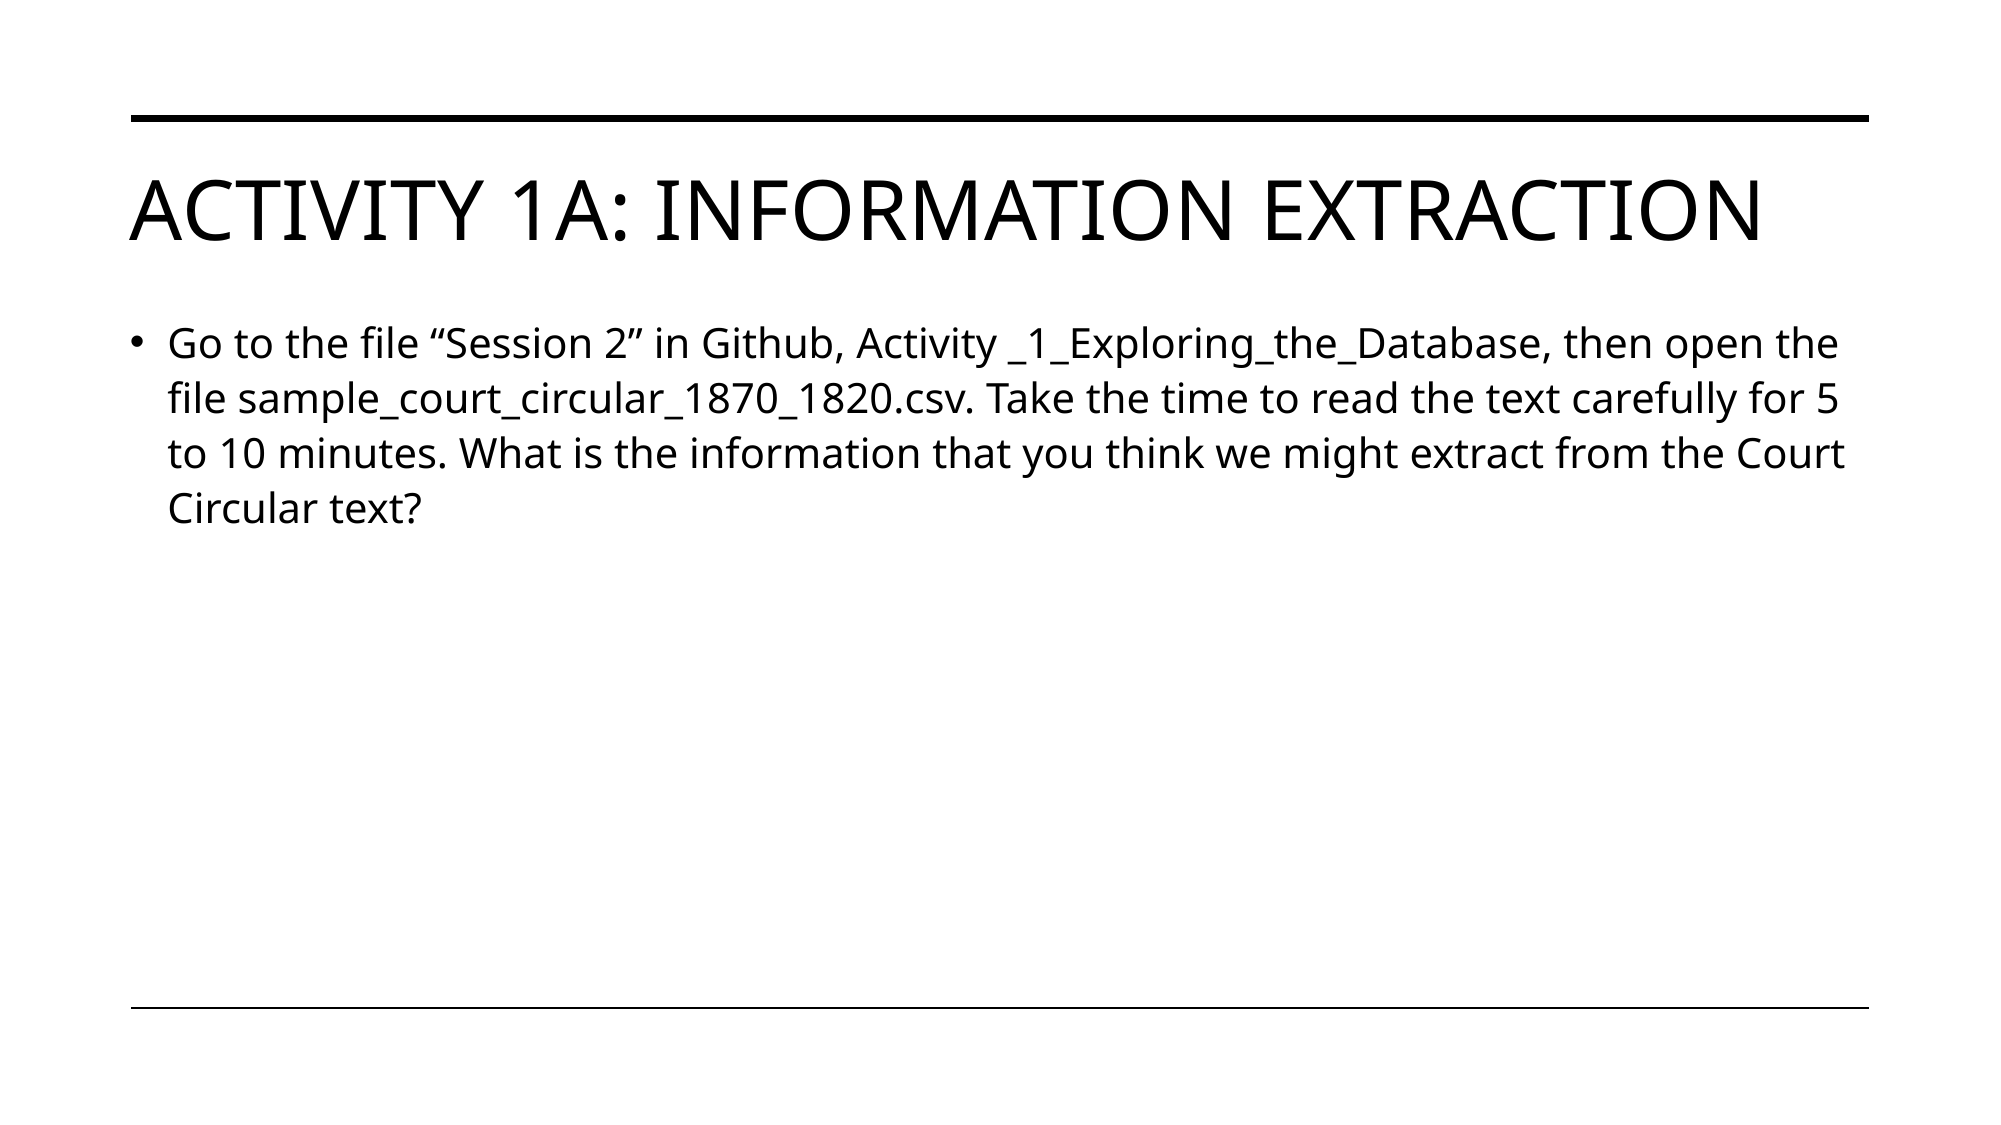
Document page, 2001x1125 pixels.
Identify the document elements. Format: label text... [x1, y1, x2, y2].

title Activity 1A: information extraction [114, 149, 1869, 303]
list Go to the file “Session 2” in Github, Activity _1_Exploring_the_Database, then open the file sample_court_circular_1870_1820.csv. Take the time to read the text carefully for 5 to 10 minutes. What is the information that you think we might extract from the Court Circular text? [114, 303, 1869, 918]
